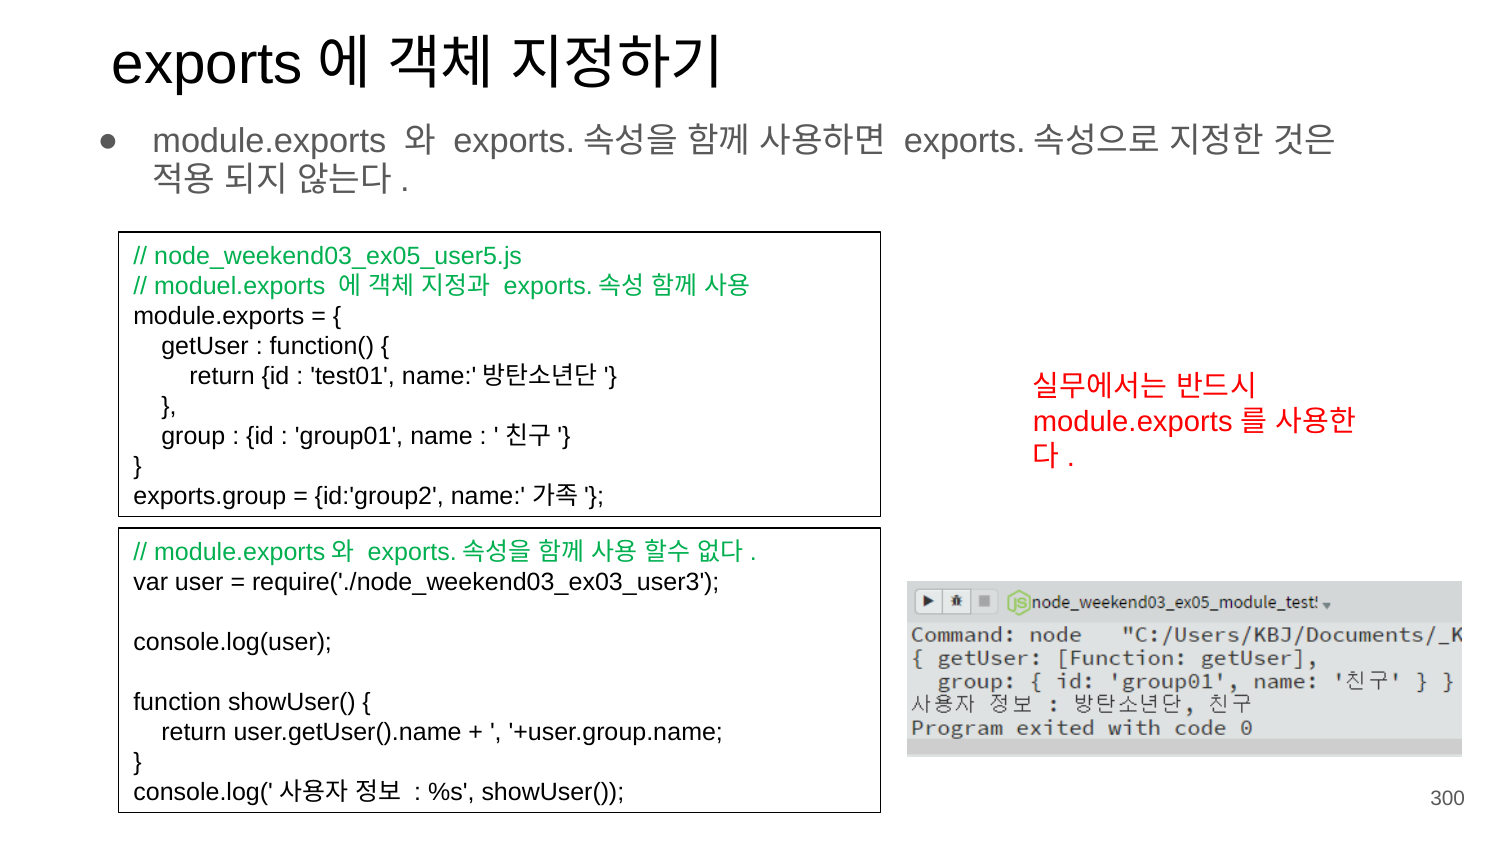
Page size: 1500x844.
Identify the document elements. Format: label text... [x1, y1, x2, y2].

text_box // module.exports와 exports.속성을 함께 사용 할수 없다. var user = require('./node_weekend03_ex03_user3'); console.log(user); function showUser() { return user.getUser().name + ', '+user.group.name; } console.log('사용자 정보 : %s', showUser()); [118, 528, 881, 813]
text_box 실무에서는 반드시 module.exports를 사용한다. [1017, 360, 1413, 480]
picture [907, 581, 1462, 757]
slide_number 300 [1389, 764, 1480, 830]
list module.exports 와 exports.속성을 함께 사용하면 exports.속성으로 지정한 것은 적용 되지 않는다. [62, 106, 1413, 225]
title exports에 객체 지정하기 [96, 10, 1500, 126]
text_box // node_weekend03_ex05_user5.js // moduel.exports 에 객체 지정과 exports.속성 함께 사용 module.exports = { getUser : function() { return {id : 'test01', name:'방탄소년단'} }, group : {id : 'group01', name : '친구'} } exports.group = {id:'group2', name:'가족'}; [118, 232, 881, 517]
